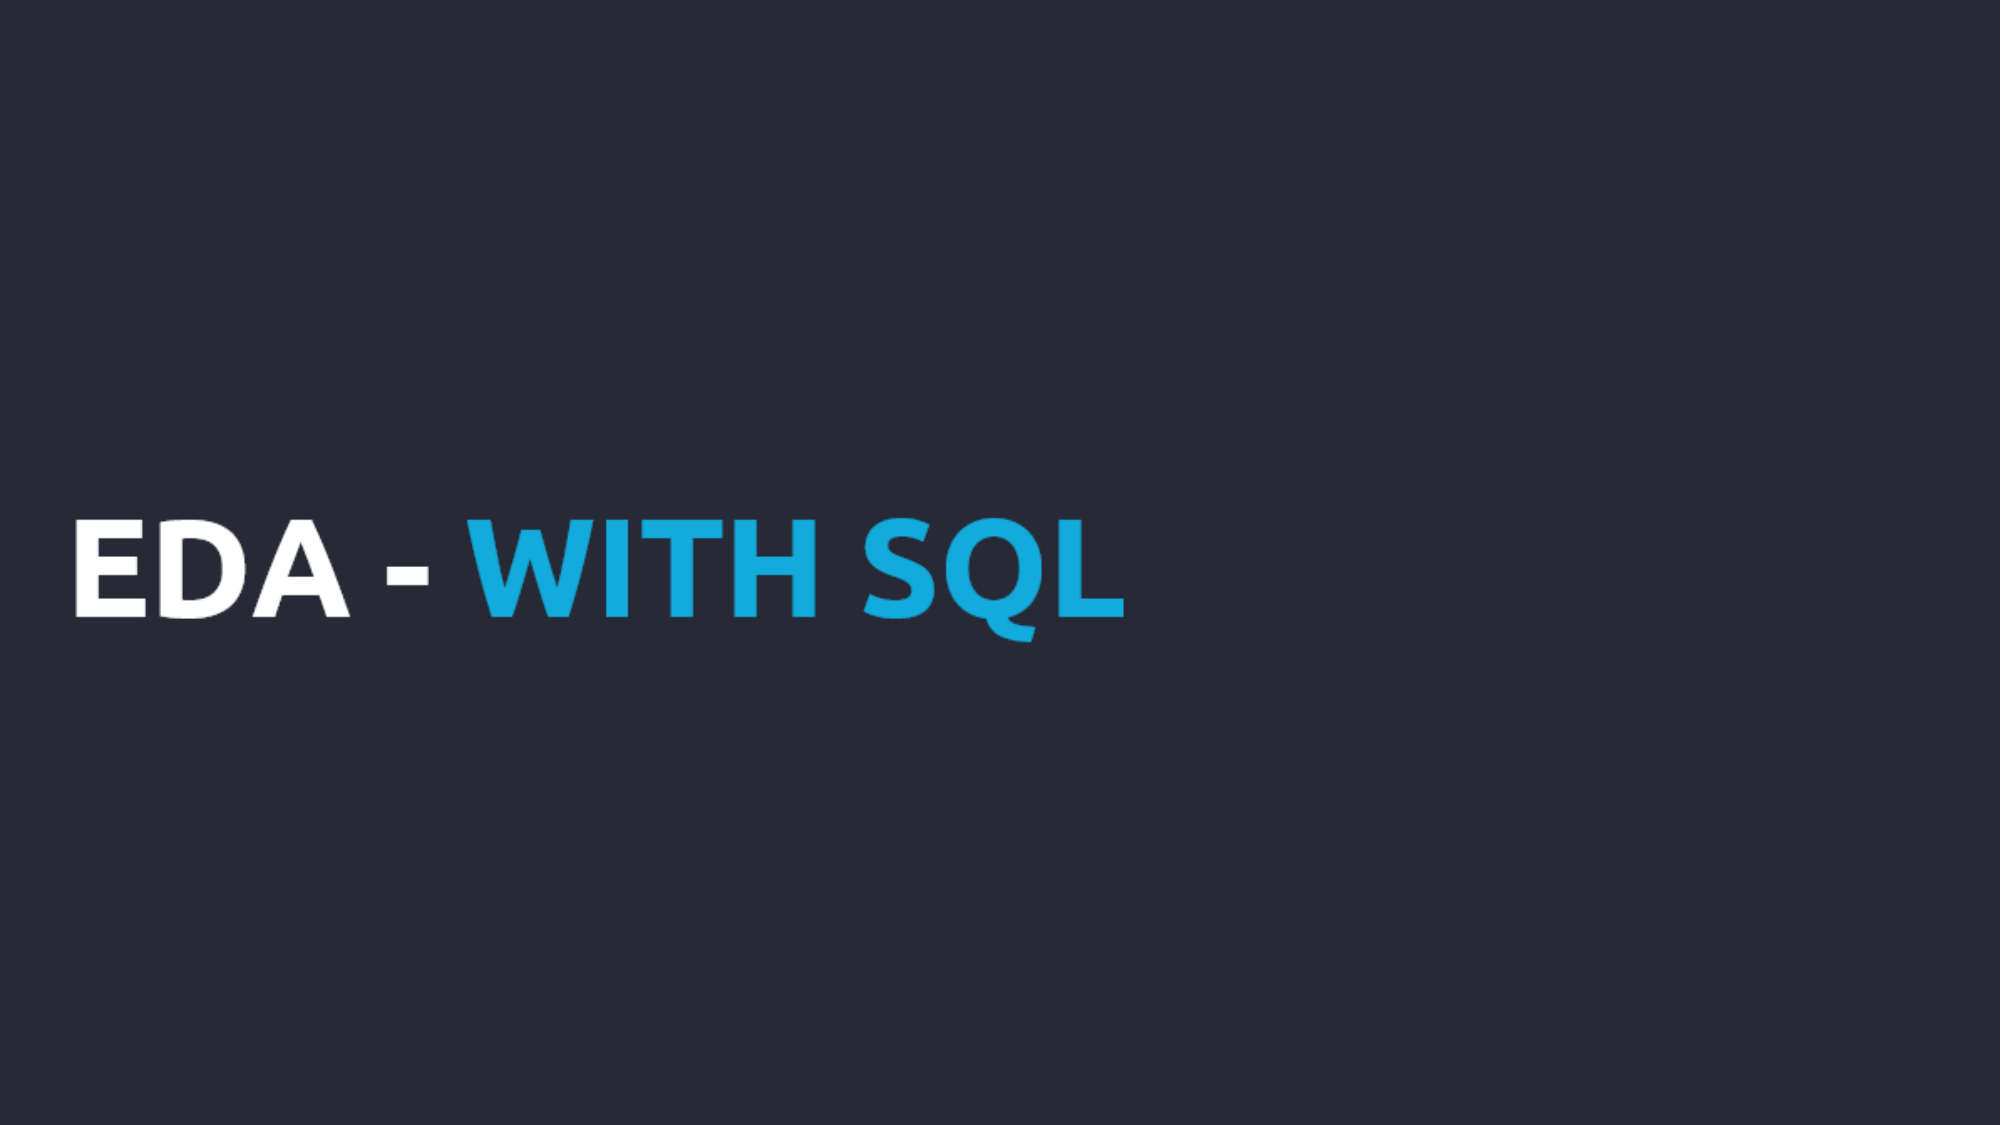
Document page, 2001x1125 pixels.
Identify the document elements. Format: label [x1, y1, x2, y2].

list [0, 0, 2000, 1125]
